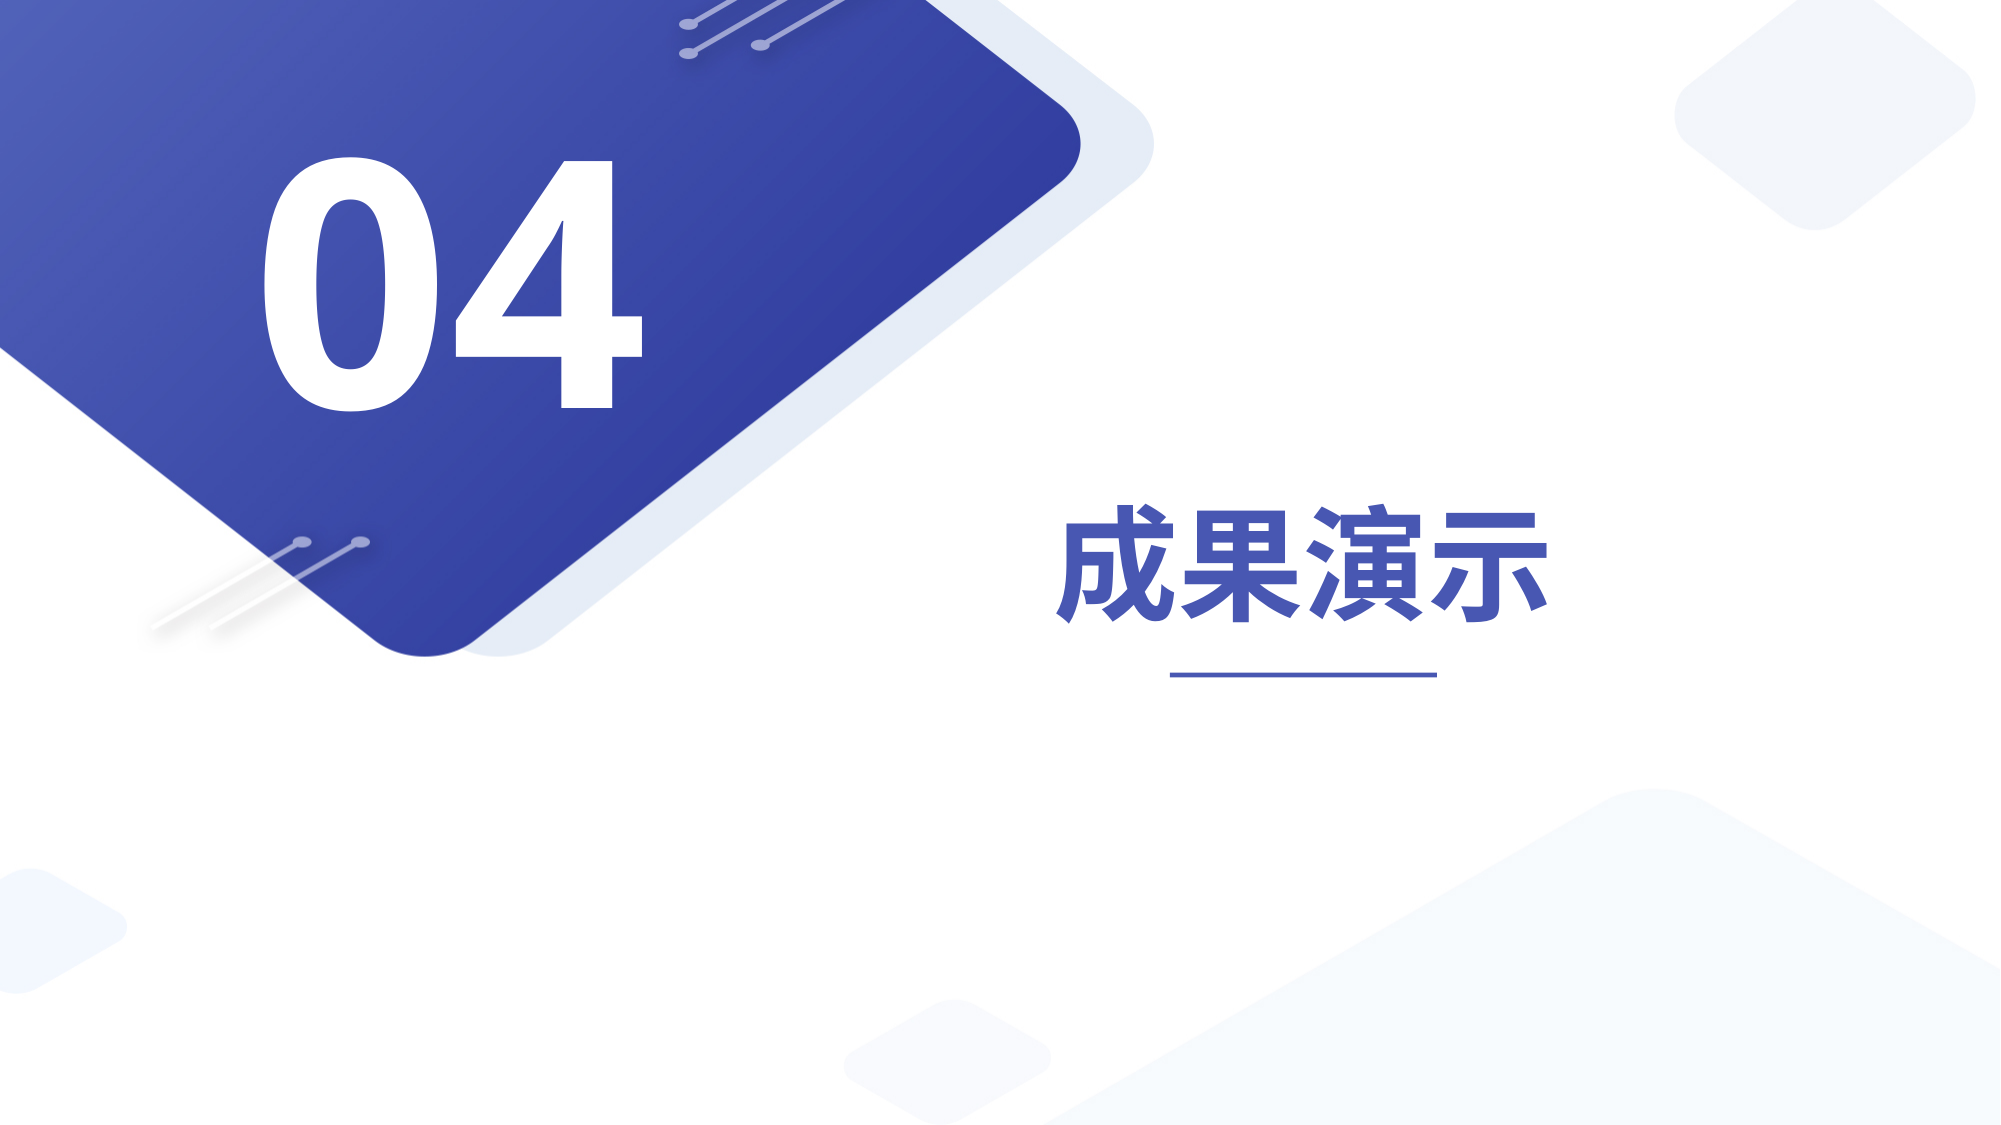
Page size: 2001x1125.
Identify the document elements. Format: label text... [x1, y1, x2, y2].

picture [0, 0, 2000, 1125]
text_box 04 [157, 55, 744, 486]
text_box 成果演示 [1053, 486, 1554, 637]
